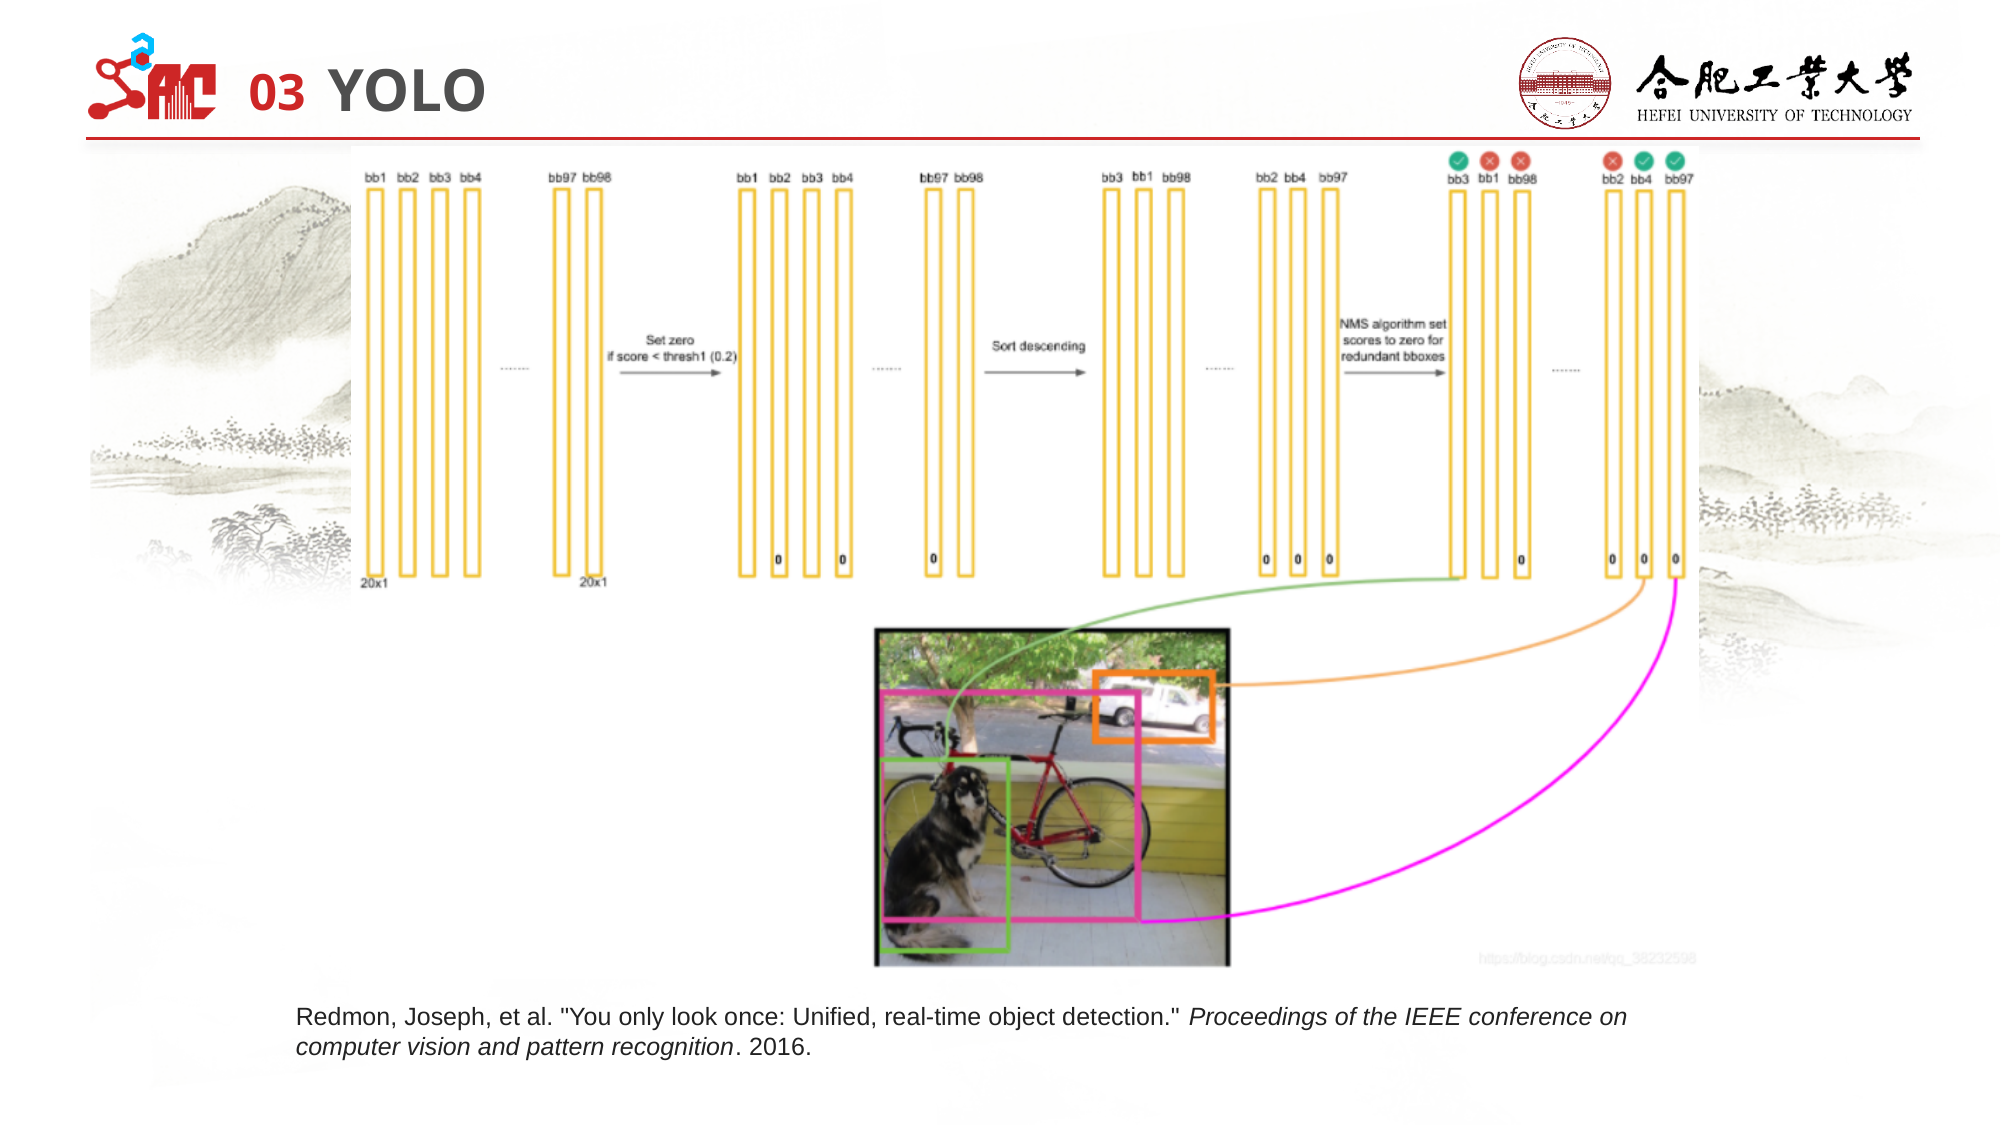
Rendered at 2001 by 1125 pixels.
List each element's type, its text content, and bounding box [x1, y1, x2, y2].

text_box YOLO [312, 45, 763, 131]
text_box Redmon, Joseph, et al. "You only look once: Unified, real-time object detection." Proceedings of the IEEE conference on computer vision and pattern recognition. 2016. [280, 993, 1669, 1069]
text_box 03 [233, 40, 367, 131]
picture [0, 0, 2001, 1125]
